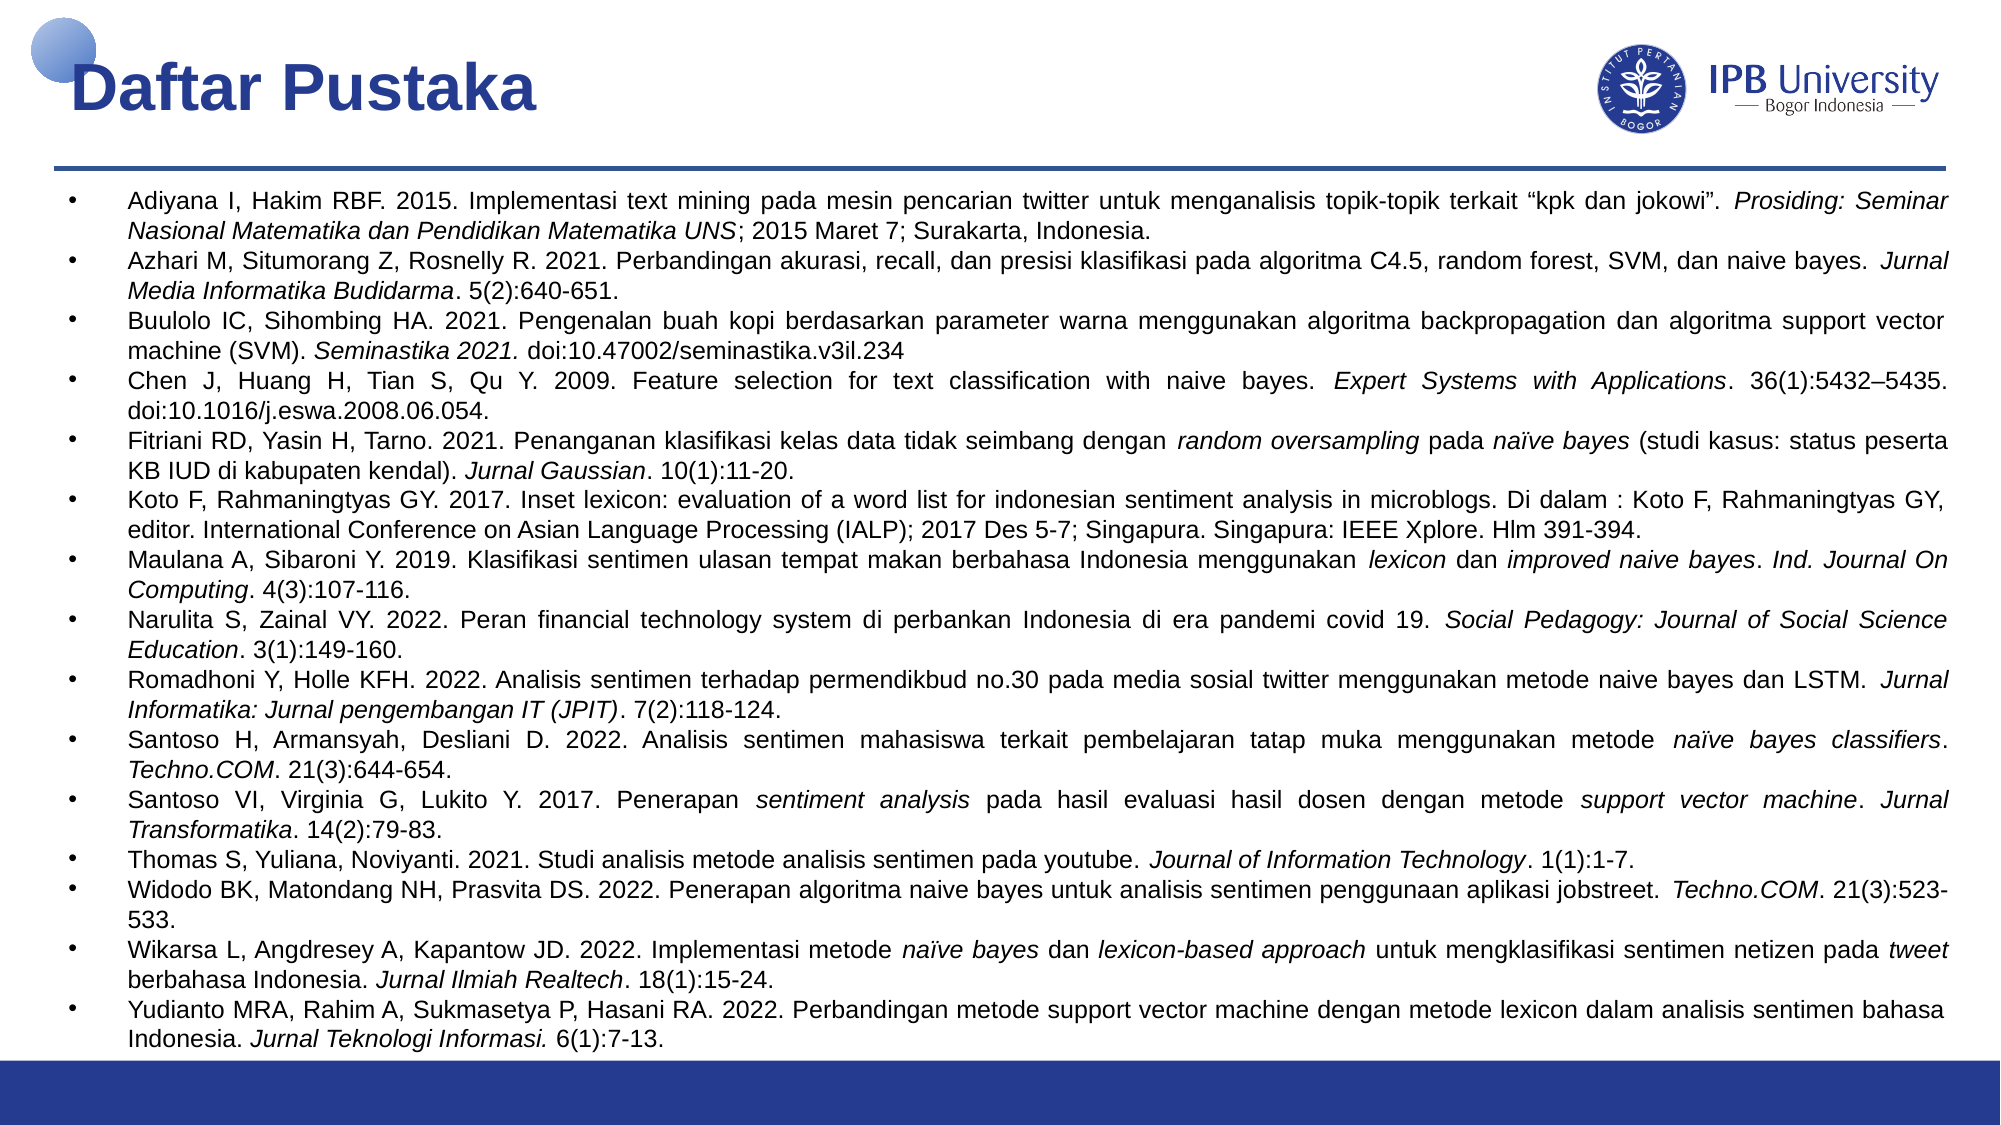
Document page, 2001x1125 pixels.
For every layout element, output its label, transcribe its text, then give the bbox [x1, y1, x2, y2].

text_box [30, 16, 94, 83]
text_box Adiyana I, Hakim RBF. 2015. Implementasi text mining pada mesin pencarian twitter untuk menganalisis topik-topik terkait “kpk dan jokowi”. Prosiding: Seminar Nasional Matematika dan Pendidikan Matematika UNS; 2015 Maret 7; Surakarta, Indonesia. Azhari M, Situmorang Z, Rosnelly R. 2021. Perbandingan akurasi, recall, dan presisi klasifikasi pada algoritma C4.5, random forest, SVM, dan naive bayes. Jurnal Media Informatika Budidarma. 5(2):640-651. Buulolo IC, Sihombing HA. 2021. Pengenalan buah kopi berdasarkan parameter warna menggunakan algoritma backpropagation dan algoritma support vector machine (SVM). Seminastika 2021. doi:10.47002/seminastika.v3il.234 Chen J, Huang H, Tian S, Qu Y. 2009. Feature selection for text classification with naive bayes. Expert Systems with Applications. 36(1):5432–5435. doi:10.1016/j.eswa.2008.06.054. Fitriani RD, Yasin H, Tarno. 2021. Penanganan klasifikasi kelas data tidak seimbang dengan random oversampling pada naïve bayes (studi kasus: status peserta KB IUD di kabupaten kendal). Jurnal Gaussian. 10(1):11-20. Koto F, Rahmaningtyas GY. 2017. Inset lexicon: evaluation of a word list for indonesian sentiment analysis in microblogs. Di dalam : Koto F, Rahmaningtyas GY, editor. International Conference on Asian Language Processing (IALP); 2017 Des 5-7; Singapura. Singapura: IEEE Xplore. Hlm 391-394. Maulana A, Sibaroni Y. 2019. Klasifikasi sentimen ulasan tempat makan berbahasa Indonesia menggunakan lexicon dan improved naive bayes. Ind. Journal On Computing. 4(3):107-116. Narulita S, Zainal VY. 2022. Peran financial technology system di perbankan Indonesia di era pandemi covid 19. Social Pedagogy: Journal of Social Science Education. 3(1):149-160. Romadhoni Y, Holle KFH. 2022. Analisis sentimen terhadap permendikbud no.30 pada media sosial twitter menggunakan metode naive bayes dan LSTM. Jurnal Informatika: Jurnal pengembangan IT (JPIT). 7(2):118-124. Santoso H, Armansyah, Desliani D. 2022. Analisis sentimen mahasiswa terkait pembelajaran tatap muka menggunakan metode naïve bayes classifiers. Techno.COM. 21(3):644-654. Santoso VI, Virginia G, Lukito Y. 2017. Penerapan sentiment analysis pada hasil evaluasi hasil dosen dengan metode support vector machine. Jurnal Transformatika. 14(2):79-83. Thomas S, Yuliana, Noviyanti. 2021. Studi analisis metode analisis sentimen pada youtube. Journal of Information Technology. 1(1):1-7. Widodo BK, Matondang NH, Prasvita DS. 2022. Penerapan algoritma naive bayes untuk analisis sentimen penggunaan aplikasi jobstreet. Techno.COM. 21(3):523-533. Wikarsa L, Angdresey A, Kapantow JD. 2022. Implementasi metode naïve bayes dan lexicon-based approach untuk mengklasifikasi sentimen netizen pada tweet berbahasa Indonesia. Jurnal Ilmiah Realtech. 18(1):15-24. Yudianto MRA, Rahim A, Sukmasetya P, Hasani RA. 2022. Perbandingan metode support vector machine dengan metode lexicon dalam analisis sentimen bahasa Indonesia. Jurnal Teknologi Informasi. 6(1):7-13. [53, 177, 1964, 1061]
text_box Daftar Pustaka [55, 36, 553, 131]
picture [1597, 44, 1939, 134]
text_box [0, 1060, 2000, 1125]
